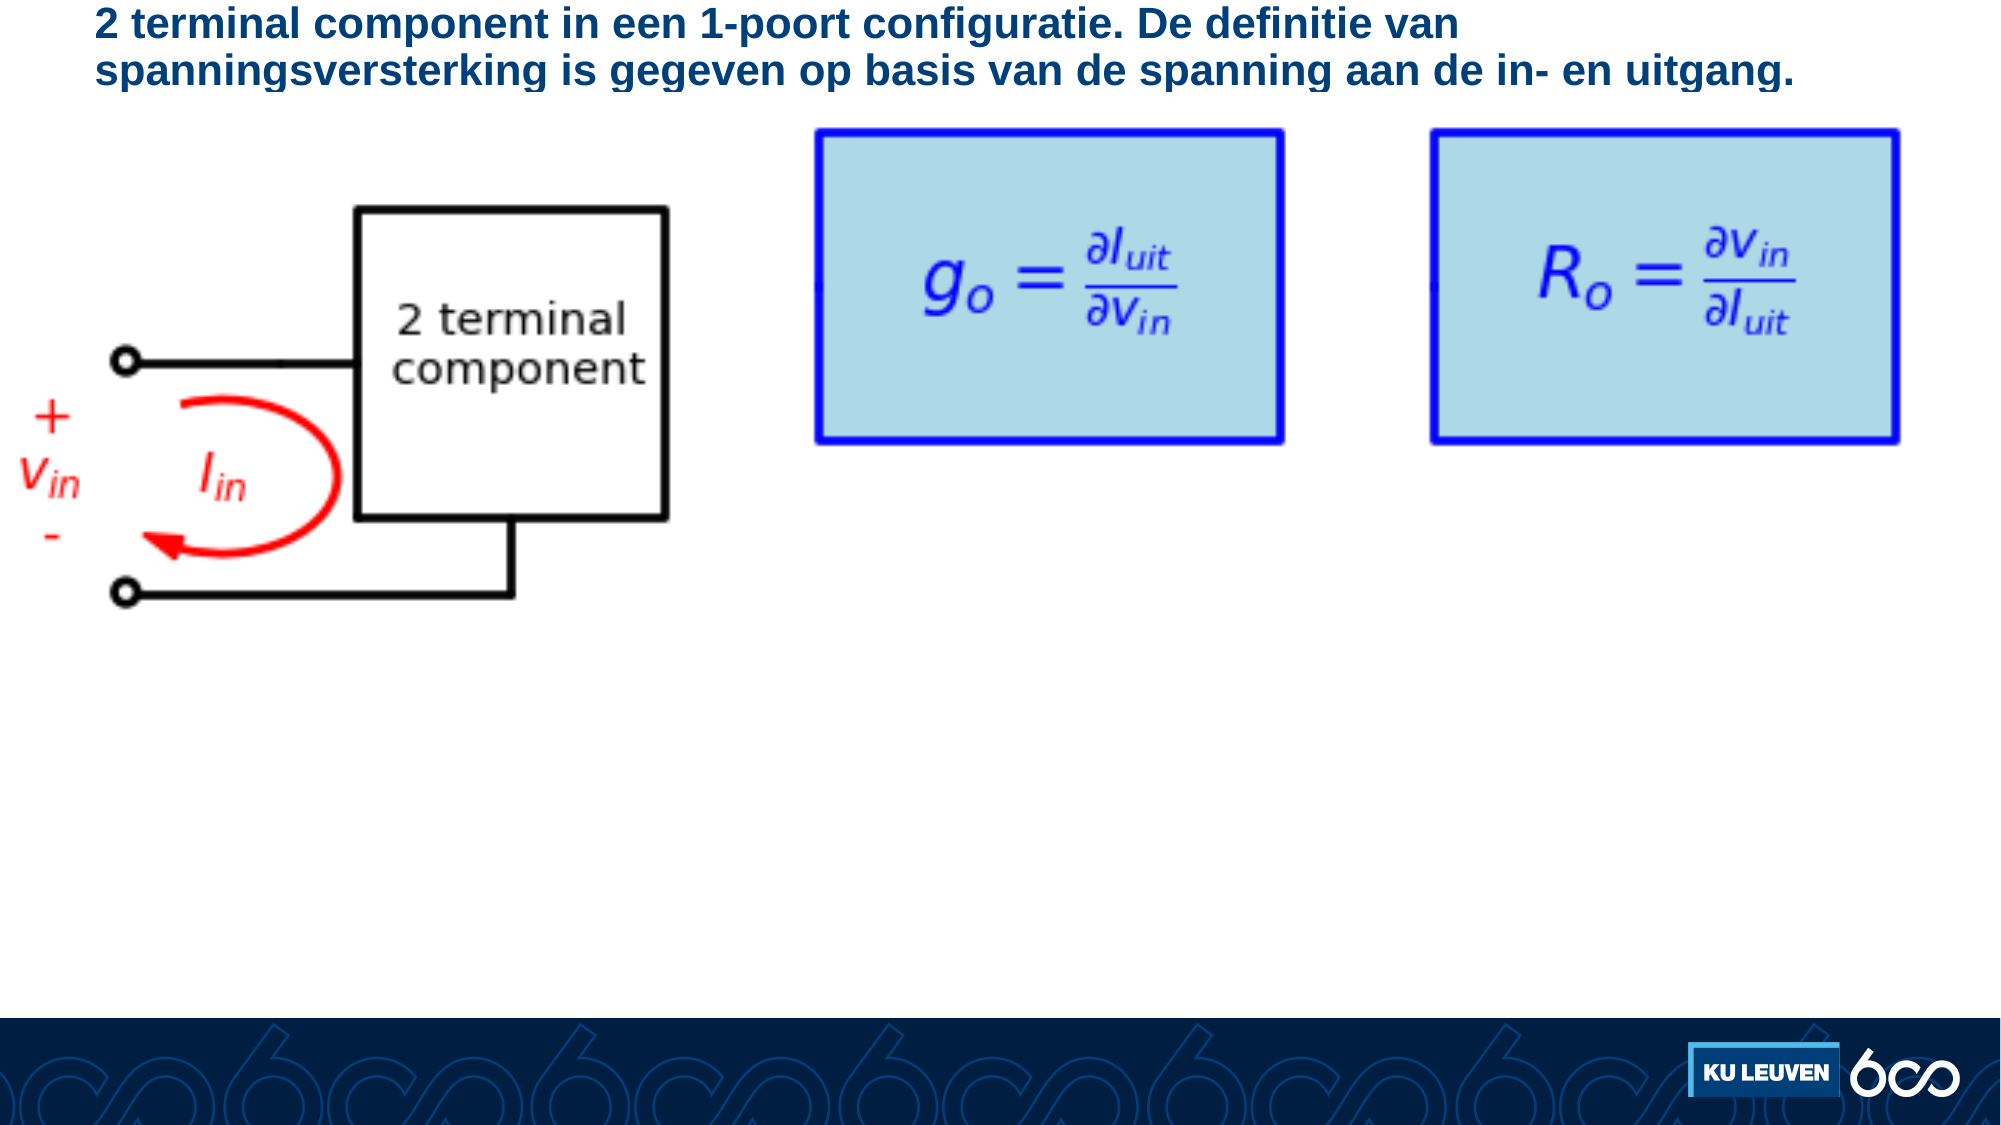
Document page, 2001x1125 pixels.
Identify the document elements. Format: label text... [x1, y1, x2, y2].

picture [0, 1018, 2001, 1125]
title 2 terminal component in een 1-poort configuratie. De definitie van spanningsversterking is gegeven op basis van de spanning aan de in- en uitgang. [94, 0, 1906, 92]
picture [0, 92, 2000, 644]
